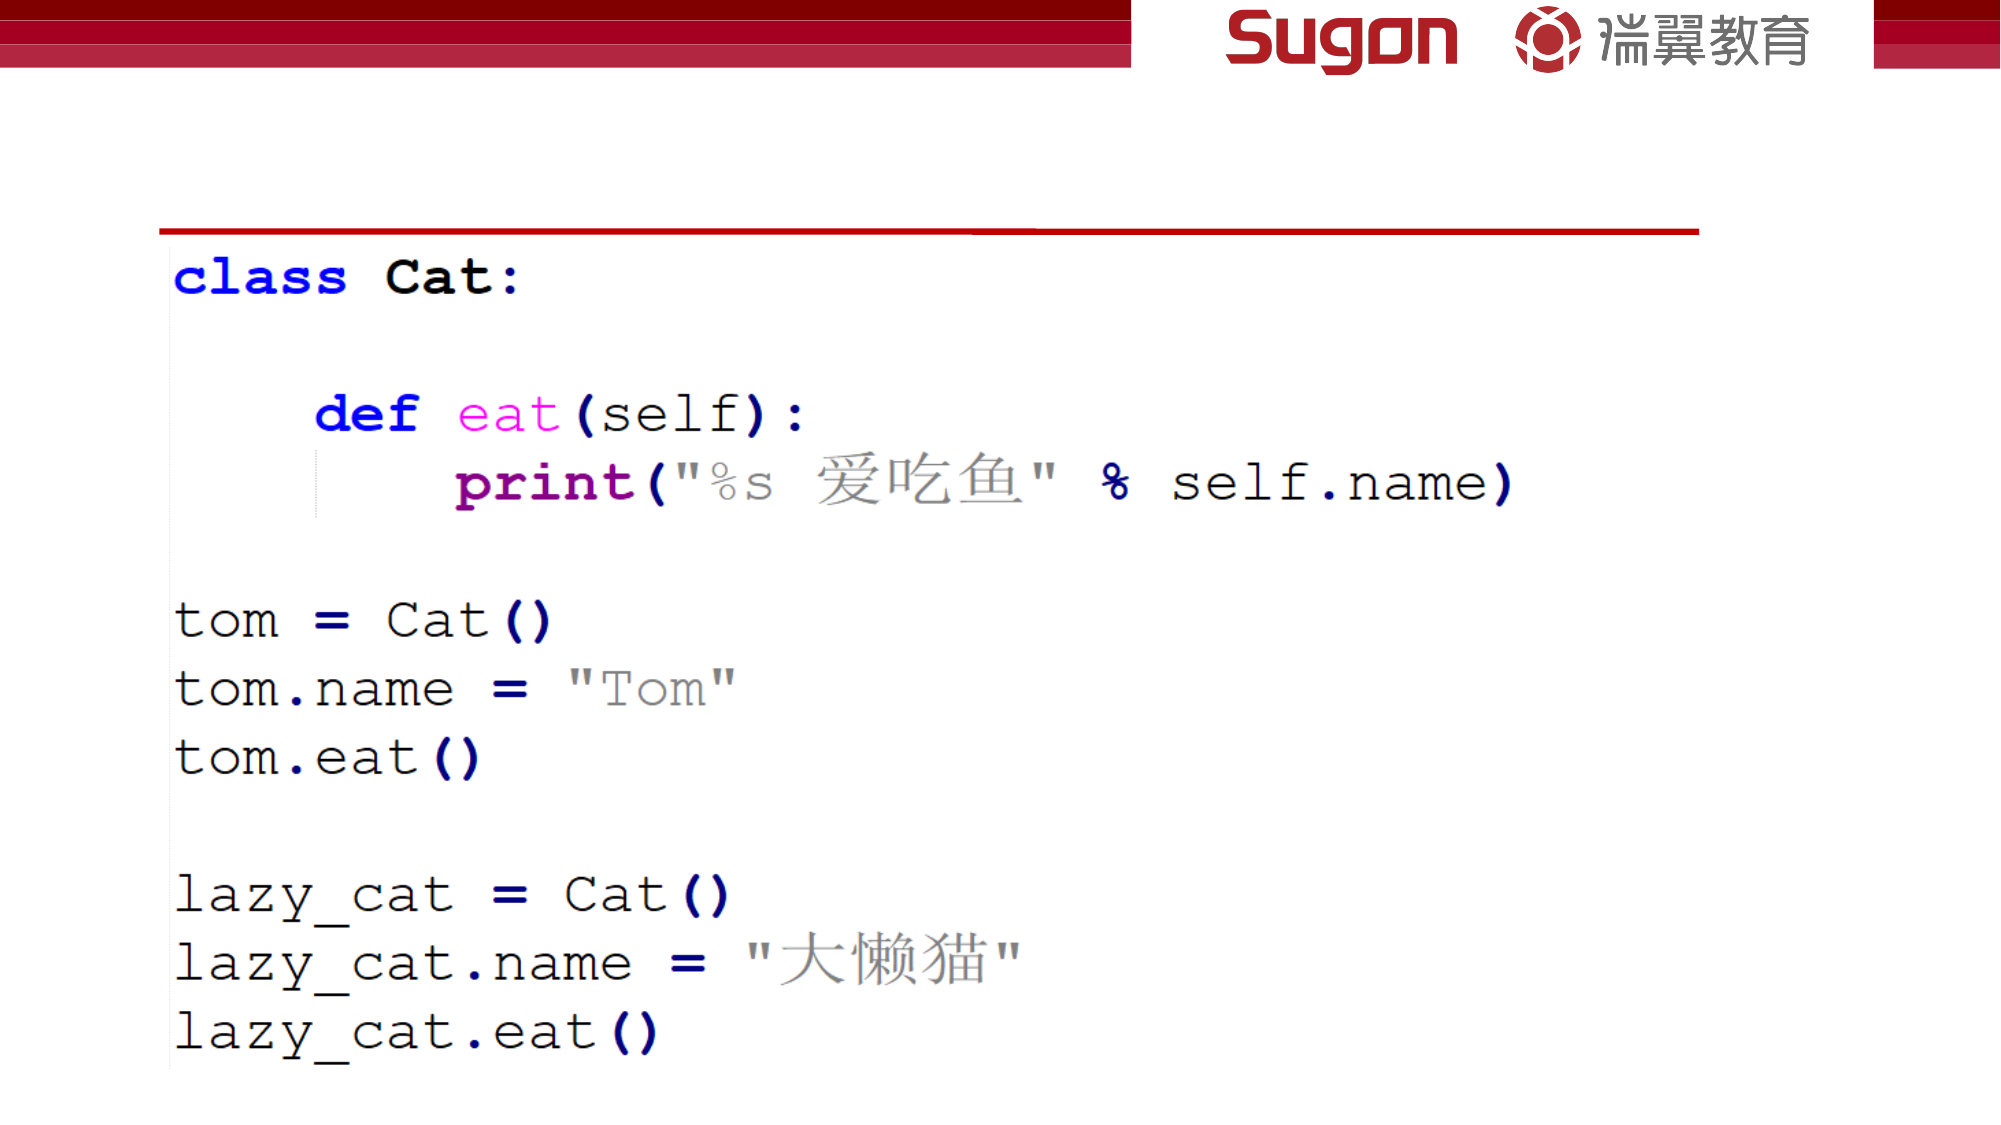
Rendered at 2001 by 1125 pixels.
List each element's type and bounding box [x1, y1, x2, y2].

picture [1515, 6, 1809, 73]
picture [1194, 0, 1484, 102]
list [168, 246, 1514, 1069]
